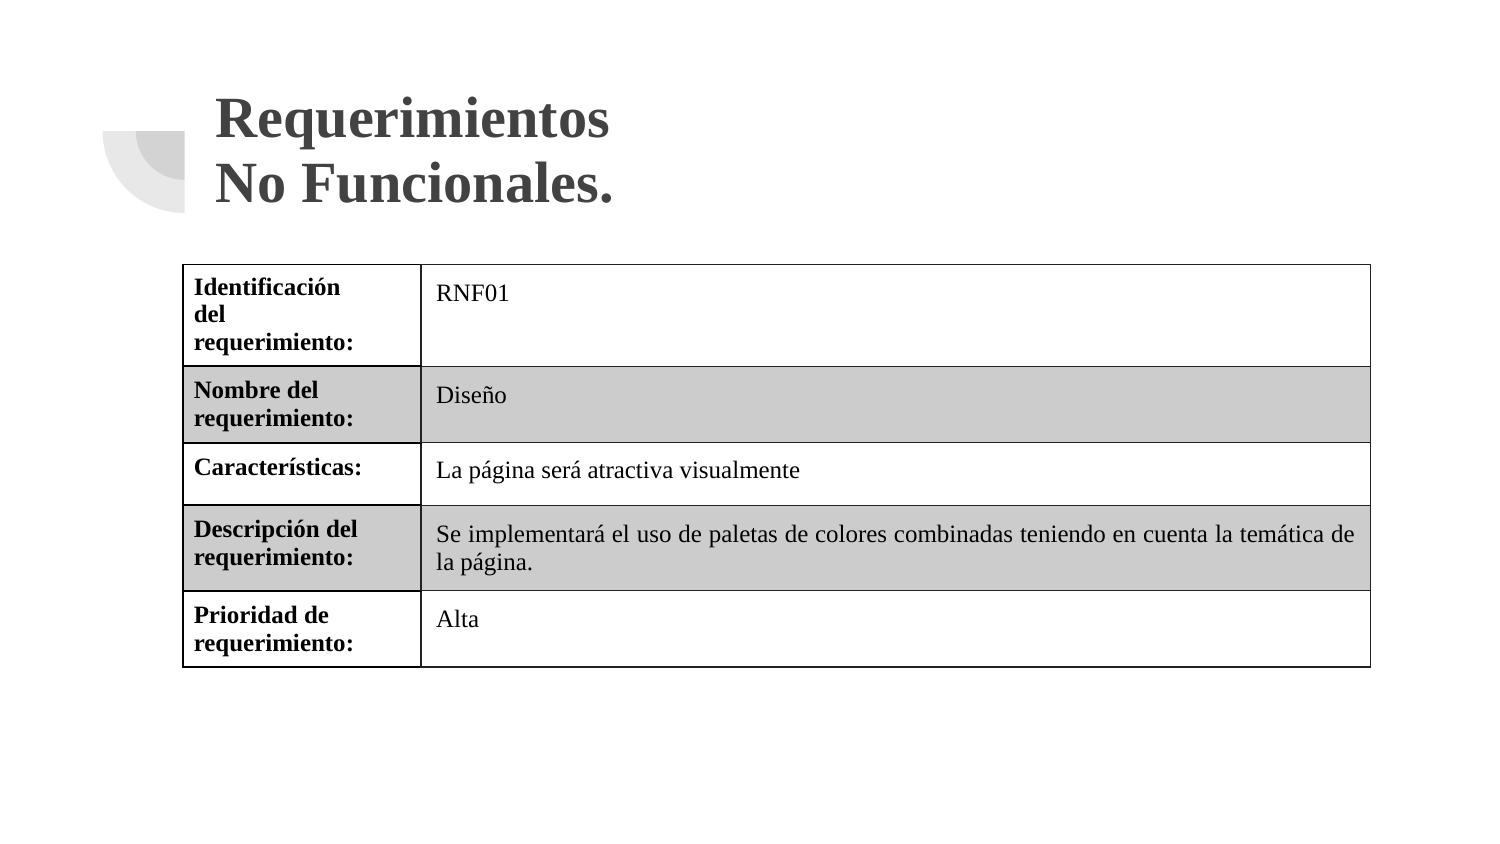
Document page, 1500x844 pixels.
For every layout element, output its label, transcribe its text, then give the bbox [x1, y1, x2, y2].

table_cell Se implementará el uso de paletas de colores combinadas teniendo en cuenta la temática de la página. [422, 506, 1370, 590]
table_header RNF01 [422, 265, 1370, 366]
table_cell Nombre del requerimiento: [184, 367, 420, 442]
table_cell Características: [184, 444, 420, 504]
table_cell Descripción del requerimiento: [184, 506, 420, 590]
table_header Identificación del requerimiento: [184, 265, 420, 365]
title Requerimientos No Funcionales. [200, 70, 1354, 235]
table_cell Prioridad de requerimiento: [184, 592, 420, 666]
table_cell Alta [422, 591, 1370, 666]
table_cell La página será atractiva visualmente [422, 443, 1370, 505]
table_cell Diseño [422, 367, 1370, 442]
